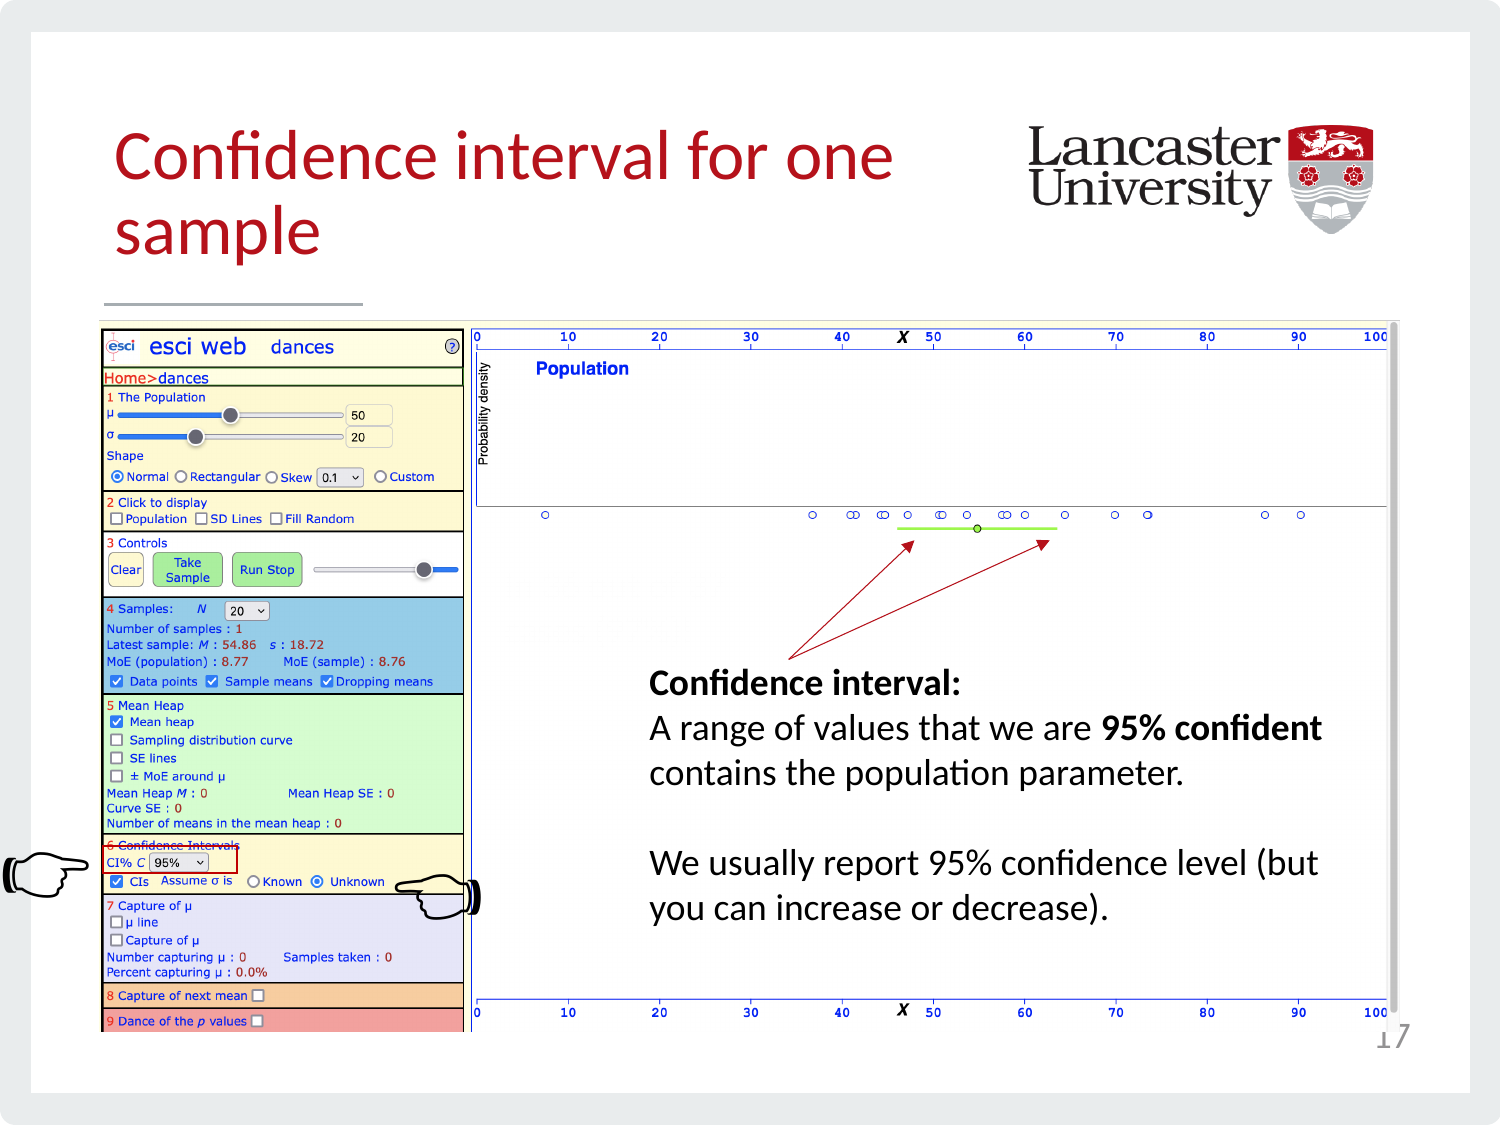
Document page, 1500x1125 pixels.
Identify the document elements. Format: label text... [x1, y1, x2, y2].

picture [99, 320, 1400, 1032]
slide_number 17 [975, 1003, 1426, 1064]
title Confidence interval for one sample [99, 109, 976, 278]
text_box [788, 540, 1050, 660]
text_box 👉 [0, 813, 99, 919]
